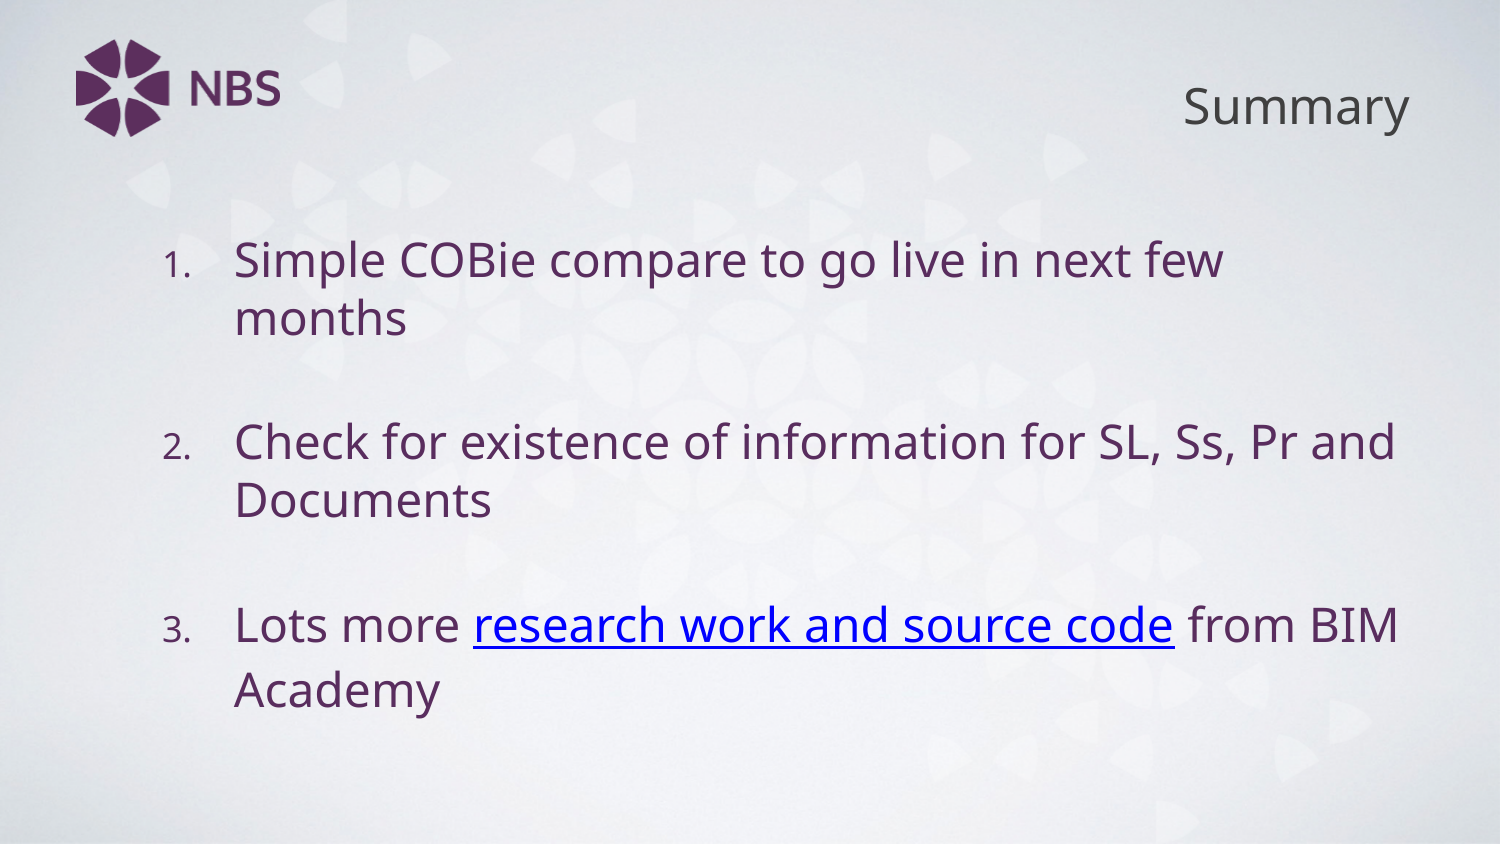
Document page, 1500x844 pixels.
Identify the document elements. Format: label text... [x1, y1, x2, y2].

picture [0, 0, 1500, 844]
title Summary [75, 33, 1425, 175]
list Simple COBie compare to go live in next few months Check for existence of information for SL, Ss, Pr and Documents Lots more research work and source code from BIM Academy [75, 222, 1425, 729]
